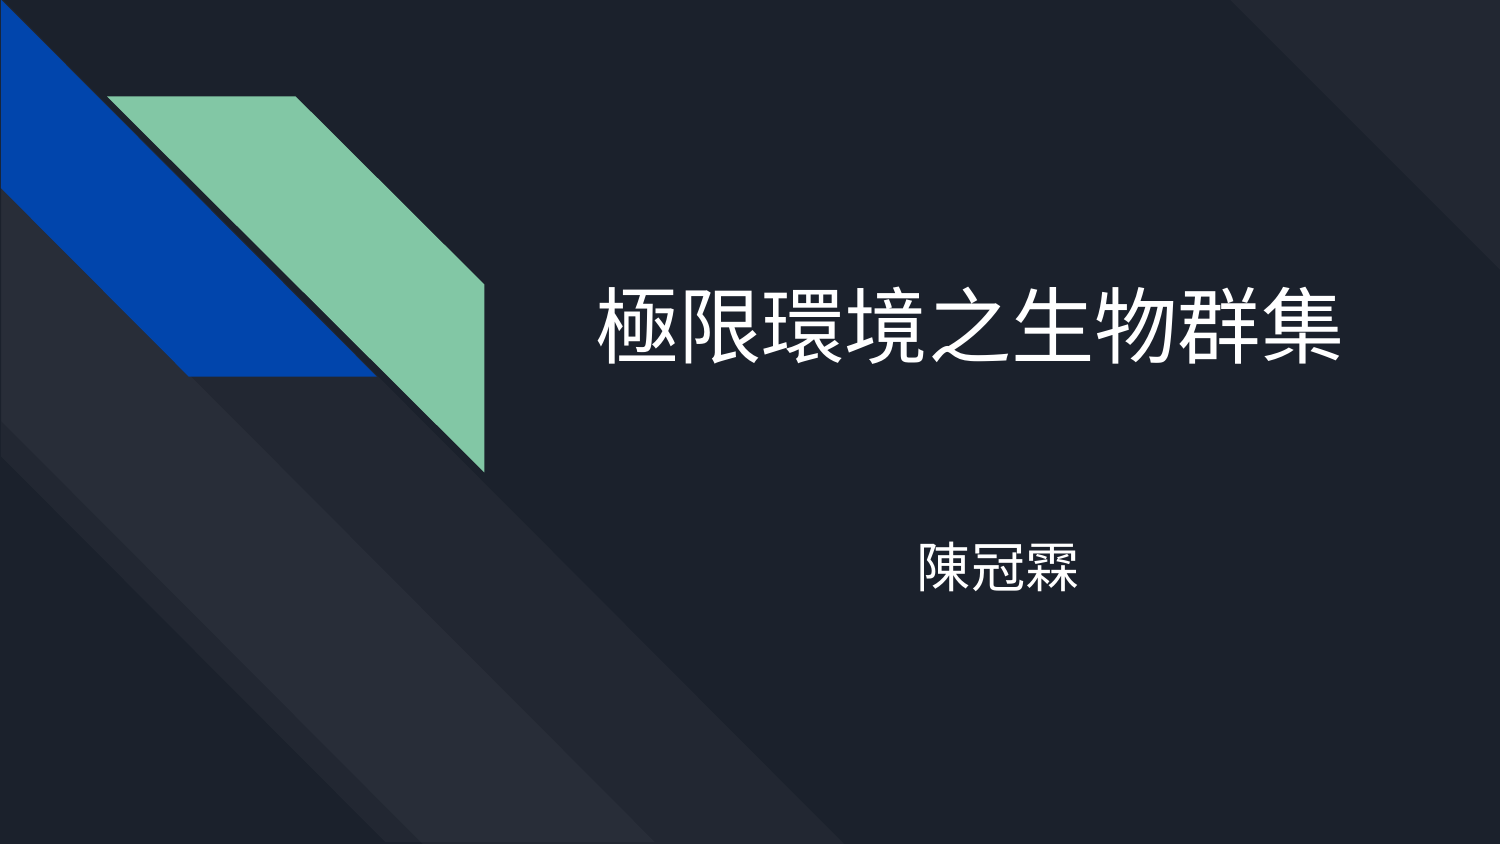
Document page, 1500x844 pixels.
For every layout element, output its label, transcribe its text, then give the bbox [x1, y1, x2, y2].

title 極限環境之生物群集 [580, 258, 1404, 518]
text_box 陳冠霖 [901, 517, 1354, 661]
